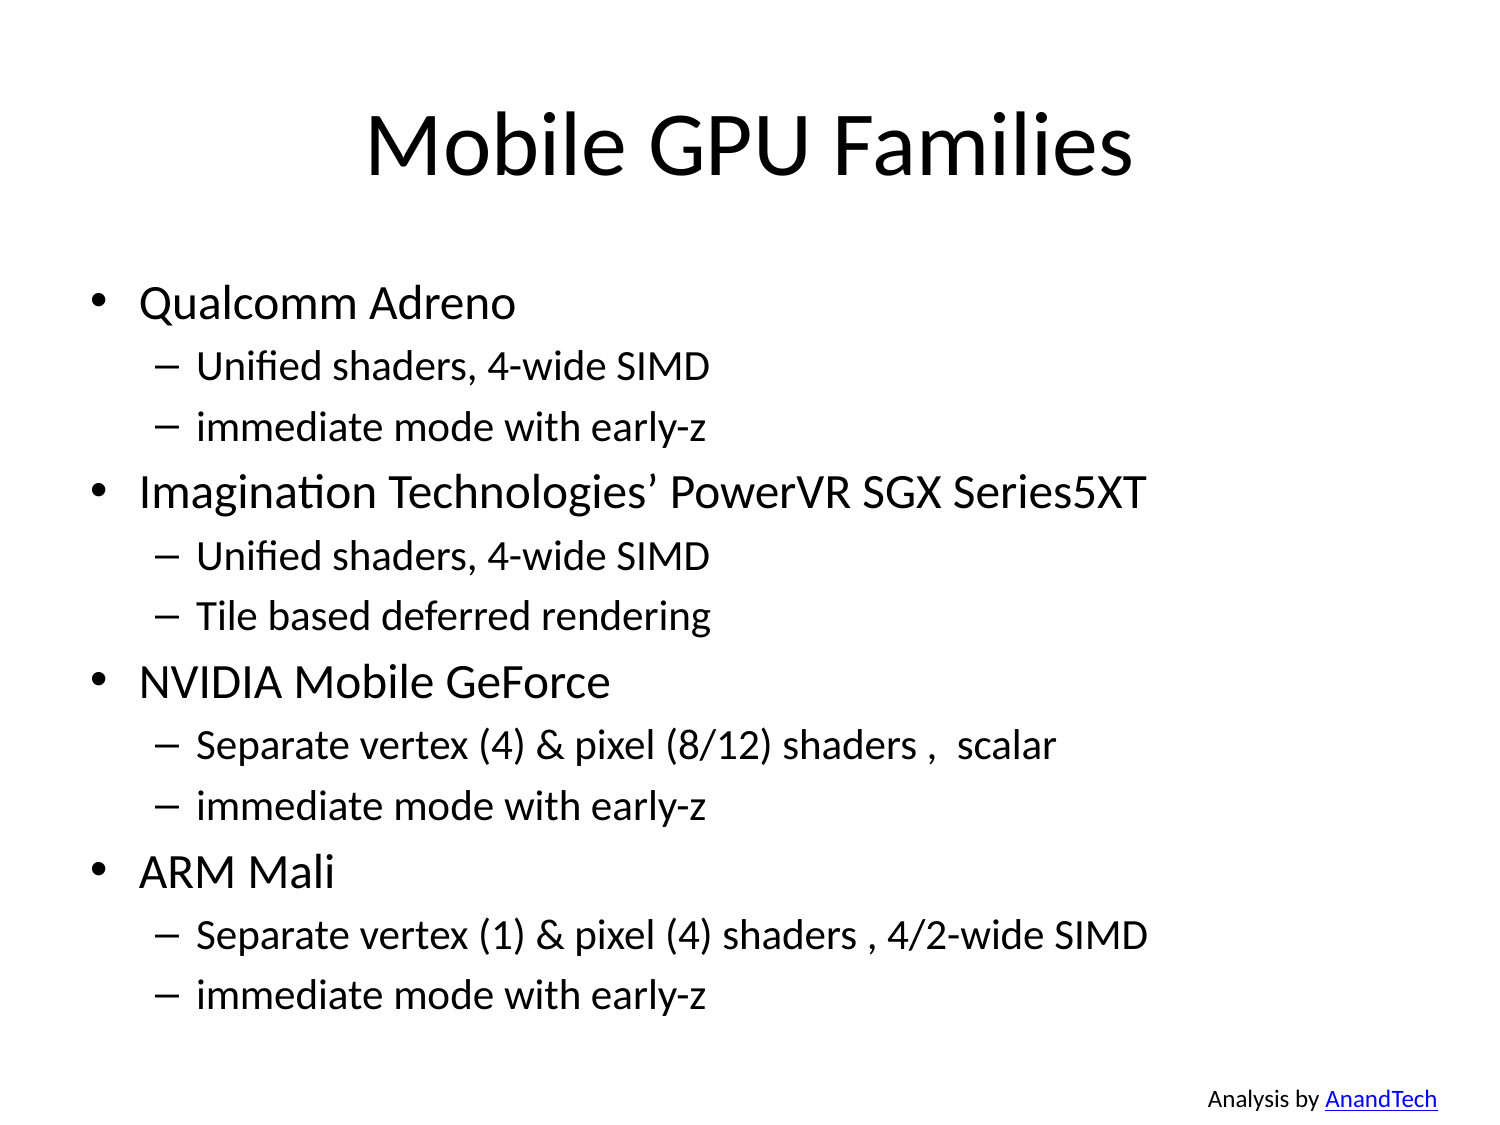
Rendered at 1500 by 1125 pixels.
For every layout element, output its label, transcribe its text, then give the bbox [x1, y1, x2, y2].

list Qualcomm Adreno Unified shaders, 4-wide SIMD immediate mode with early-z Imagination Technologies’ PowerVR SGX Series5XT Unified shaders, 4-wide SIMD Tile based deferred rendering NVIDIA Mobile GeForce Separate vertex (4) & pixel (8/12) shaders , scalar immediate mode with early-z ARM Mali Separate vertex (1) & pixel (4) shaders , 4/2-wide SIMD immediate mode with early-z [75, 262, 1425, 1029]
text_box Analysis by AnandTech [1193, 1075, 1500, 1121]
title Mobile GPU Families [75, 45, 1425, 233]
